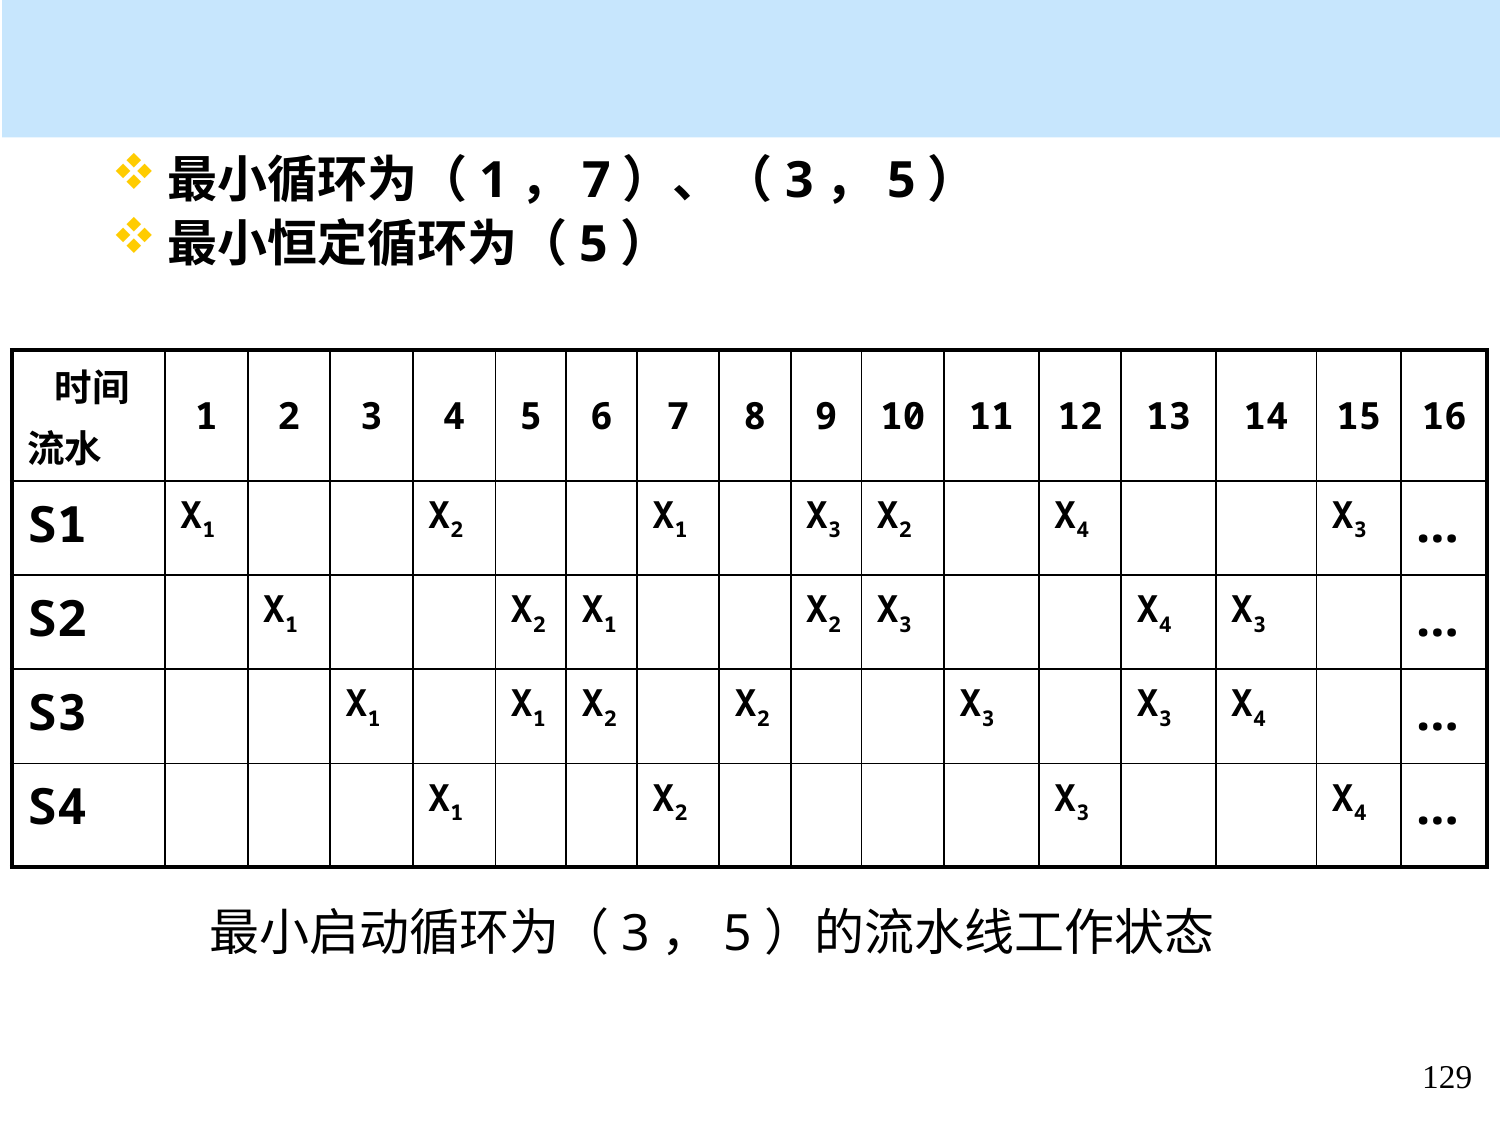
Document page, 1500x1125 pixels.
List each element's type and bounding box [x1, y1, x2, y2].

table_cell [14, 670, 164, 763]
table_header [496, 352, 565, 480]
table_cell [638, 576, 718, 668]
table_cell [414, 670, 495, 763]
table_cell [638, 482, 718, 574]
table_cell [496, 576, 565, 668]
table_cell [14, 576, 164, 668]
table_header [249, 352, 329, 480]
table_header [414, 352, 495, 480]
table_cell [945, 482, 1038, 574]
table_cell [792, 670, 861, 763]
table_cell [945, 764, 1038, 865]
table_cell [862, 670, 943, 763]
table_cell [331, 482, 412, 574]
table_header [945, 352, 1038, 480]
table_cell [331, 670, 412, 763]
table_cell [331, 764, 412, 865]
table_cell [1402, 482, 1485, 574]
table_cell [1217, 576, 1316, 668]
table_cell [862, 764, 943, 865]
table_cell [720, 764, 790, 865]
table_cell [249, 482, 329, 574]
table_cell [945, 576, 1038, 668]
table_cell [567, 576, 636, 668]
table_cell [792, 764, 861, 865]
table_cell [496, 764, 565, 865]
table_cell [249, 576, 329, 668]
table_header [331, 352, 412, 480]
table_header [166, 352, 247, 480]
table_header [638, 352, 718, 480]
table_cell [1122, 482, 1215, 574]
list [96, 146, 1090, 289]
table_cell [1040, 670, 1120, 763]
table_cell [945, 670, 1038, 763]
table_cell [792, 482, 861, 574]
table_cell [1402, 670, 1485, 763]
table_cell [1317, 576, 1400, 668]
table_cell [166, 764, 247, 865]
table_cell [862, 482, 943, 574]
table_cell [862, 576, 943, 668]
table_cell [166, 576, 247, 668]
table_cell [1402, 576, 1485, 668]
text_box [194, 893, 1246, 968]
table_cell [1122, 764, 1215, 865]
table_cell [720, 670, 790, 763]
table_cell [1402, 764, 1485, 865]
table_cell [1217, 482, 1316, 574]
table_cell [1317, 670, 1400, 763]
table_header [1217, 352, 1316, 480]
table_cell [1040, 482, 1120, 574]
table_header [1402, 352, 1485, 480]
table_cell [1317, 482, 1400, 574]
table_cell [1122, 670, 1215, 763]
table_header [720, 352, 790, 480]
table_cell [14, 482, 164, 574]
table_cell [1317, 764, 1400, 865]
table_cell [1040, 576, 1120, 668]
table_cell [638, 670, 718, 763]
table_header [14, 352, 164, 480]
table_cell [567, 670, 636, 763]
table_cell [496, 482, 565, 574]
table_cell [792, 576, 861, 668]
table_header [567, 352, 636, 480]
table_cell [567, 482, 636, 574]
table_cell [249, 670, 329, 763]
table_cell [331, 576, 412, 668]
table_cell [14, 764, 164, 865]
table_cell [1217, 670, 1316, 763]
table_cell [414, 764, 495, 865]
table_cell [1122, 576, 1215, 668]
table_cell [1217, 764, 1316, 865]
table_header [1317, 352, 1400, 480]
table_cell [166, 482, 247, 574]
table_cell [720, 576, 790, 668]
table_cell [720, 482, 790, 574]
table_cell [1040, 764, 1120, 865]
table_cell [414, 576, 495, 668]
table_header [862, 352, 943, 480]
table_header [792, 352, 861, 480]
table_header [1122, 352, 1215, 480]
table_cell [567, 764, 636, 865]
table_header [1040, 352, 1120, 480]
table_cell [166, 670, 247, 763]
table_cell [414, 482, 495, 574]
table_cell [638, 764, 718, 865]
table_cell [496, 670, 565, 763]
table_cell [249, 764, 329, 865]
